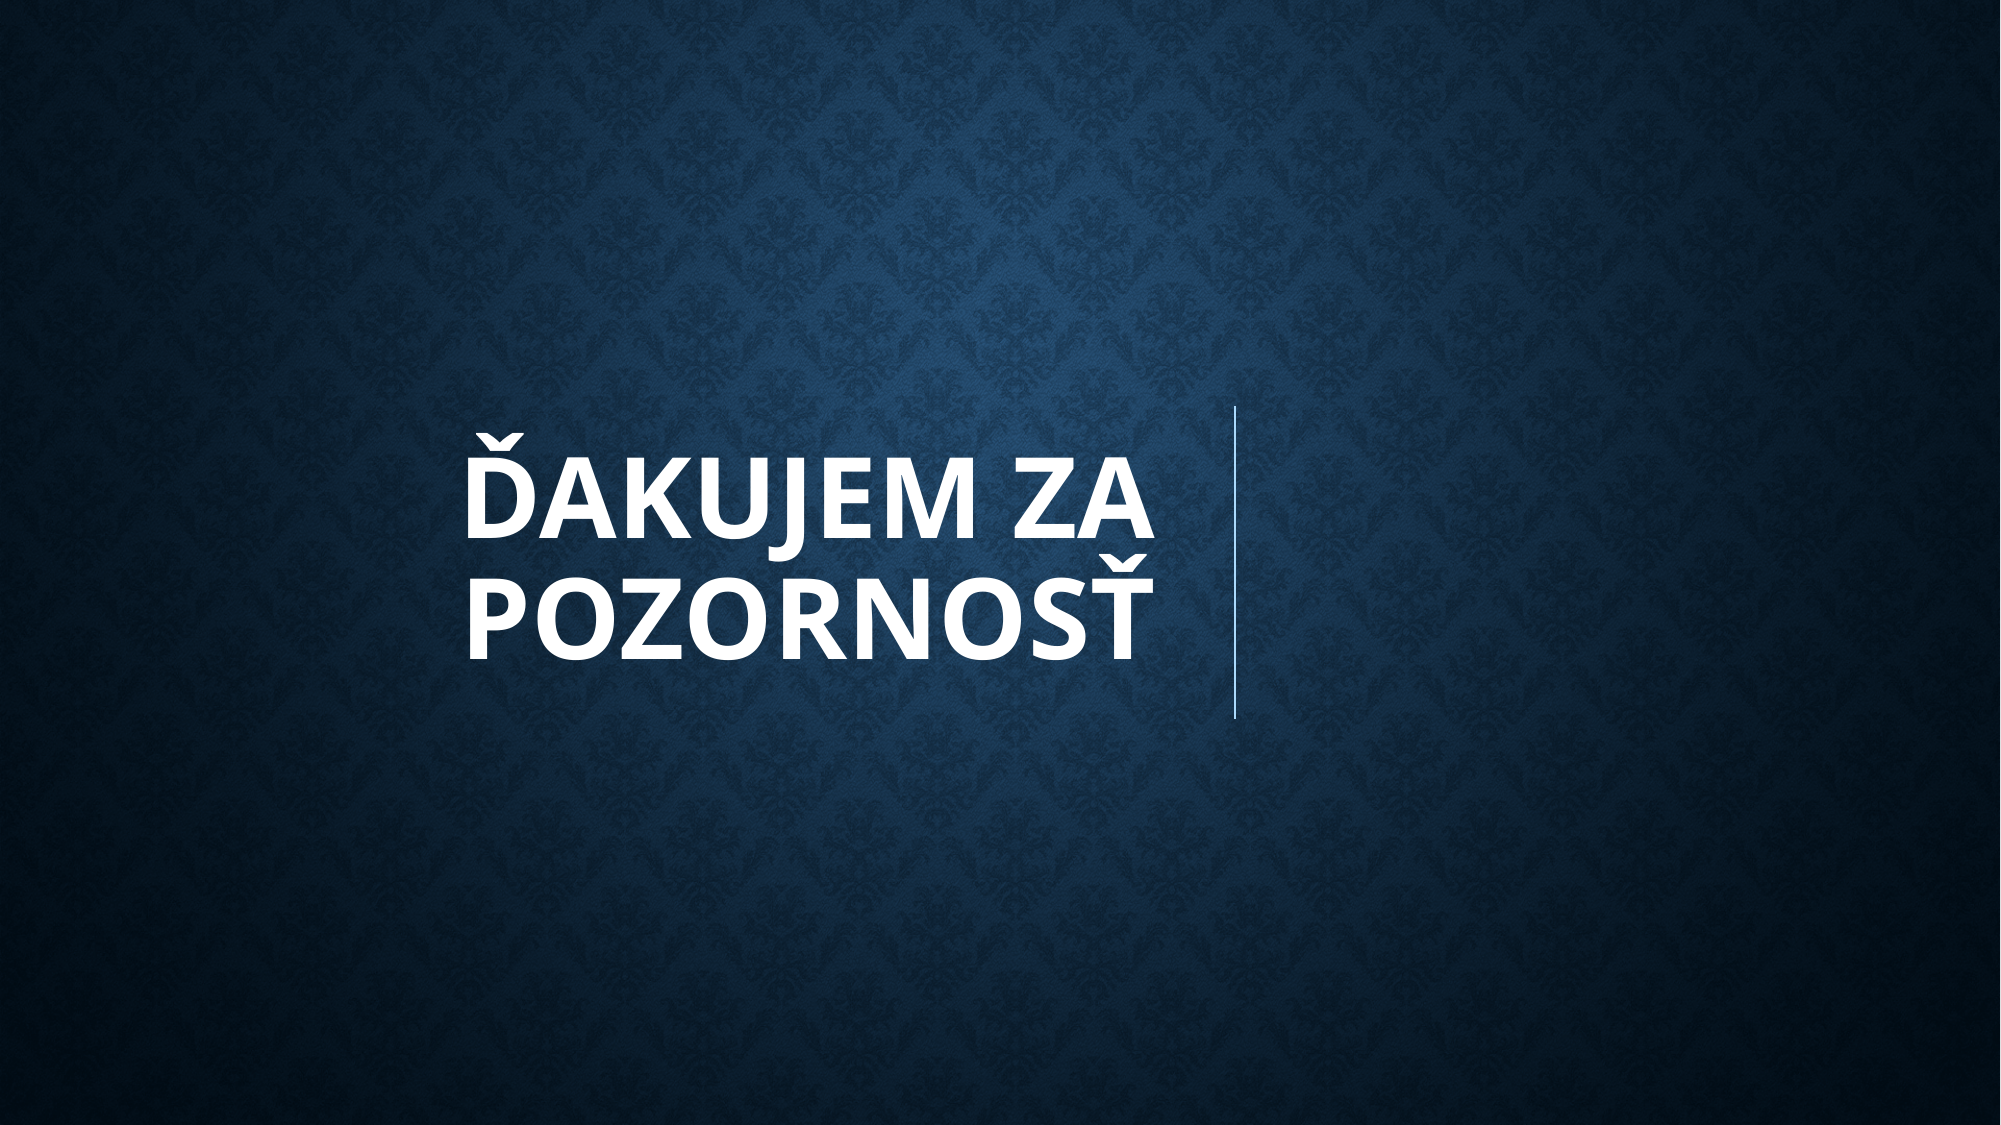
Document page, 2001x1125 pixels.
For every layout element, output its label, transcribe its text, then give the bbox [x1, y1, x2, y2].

text_box [0, 0, 2000, 1125]
title ĎAKUJEM ZA POZORNOSŤ [210, 211, 1171, 914]
